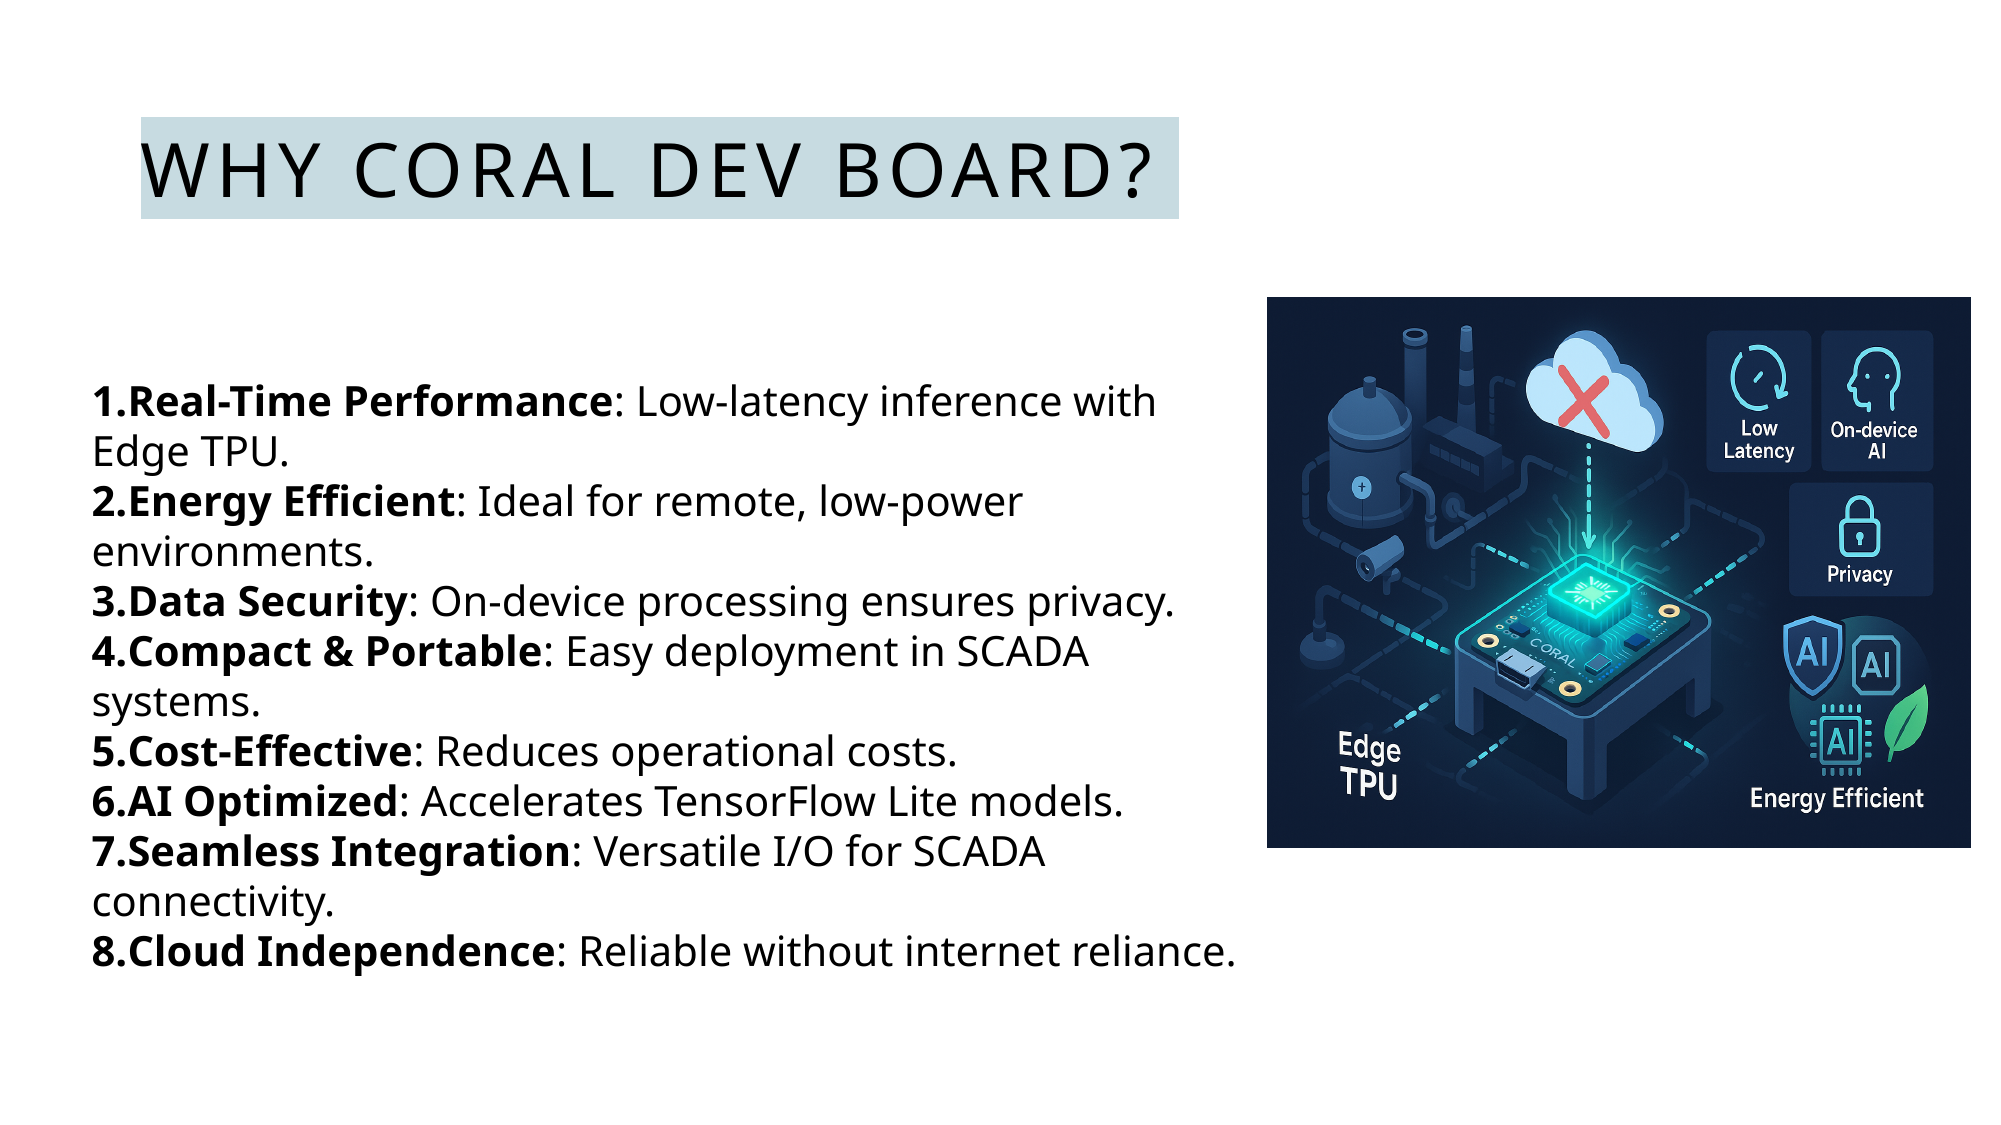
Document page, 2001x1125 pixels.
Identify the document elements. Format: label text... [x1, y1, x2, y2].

picture [1267, 297, 1971, 848]
title WHY CORAL DEV BOARD? [140, 132, 1621, 217]
text_box Real-Time Performance: Low-latency inference with Edge TPU. Energy Efficient: Ideal for remote, low-power environments. Data Security: On-device processing ensures privacy. Compact & Portable: Easy deployment in SCADA systems. Cost-Effective: Reduces operational costs. AI Optimized: Accelerates TensorFlow Lite models. Seamless Integration: Versatile I/O for SCADA connectivity. Cloud Independence: Reliable without internet reliance. [76, 366, 1268, 1027]
